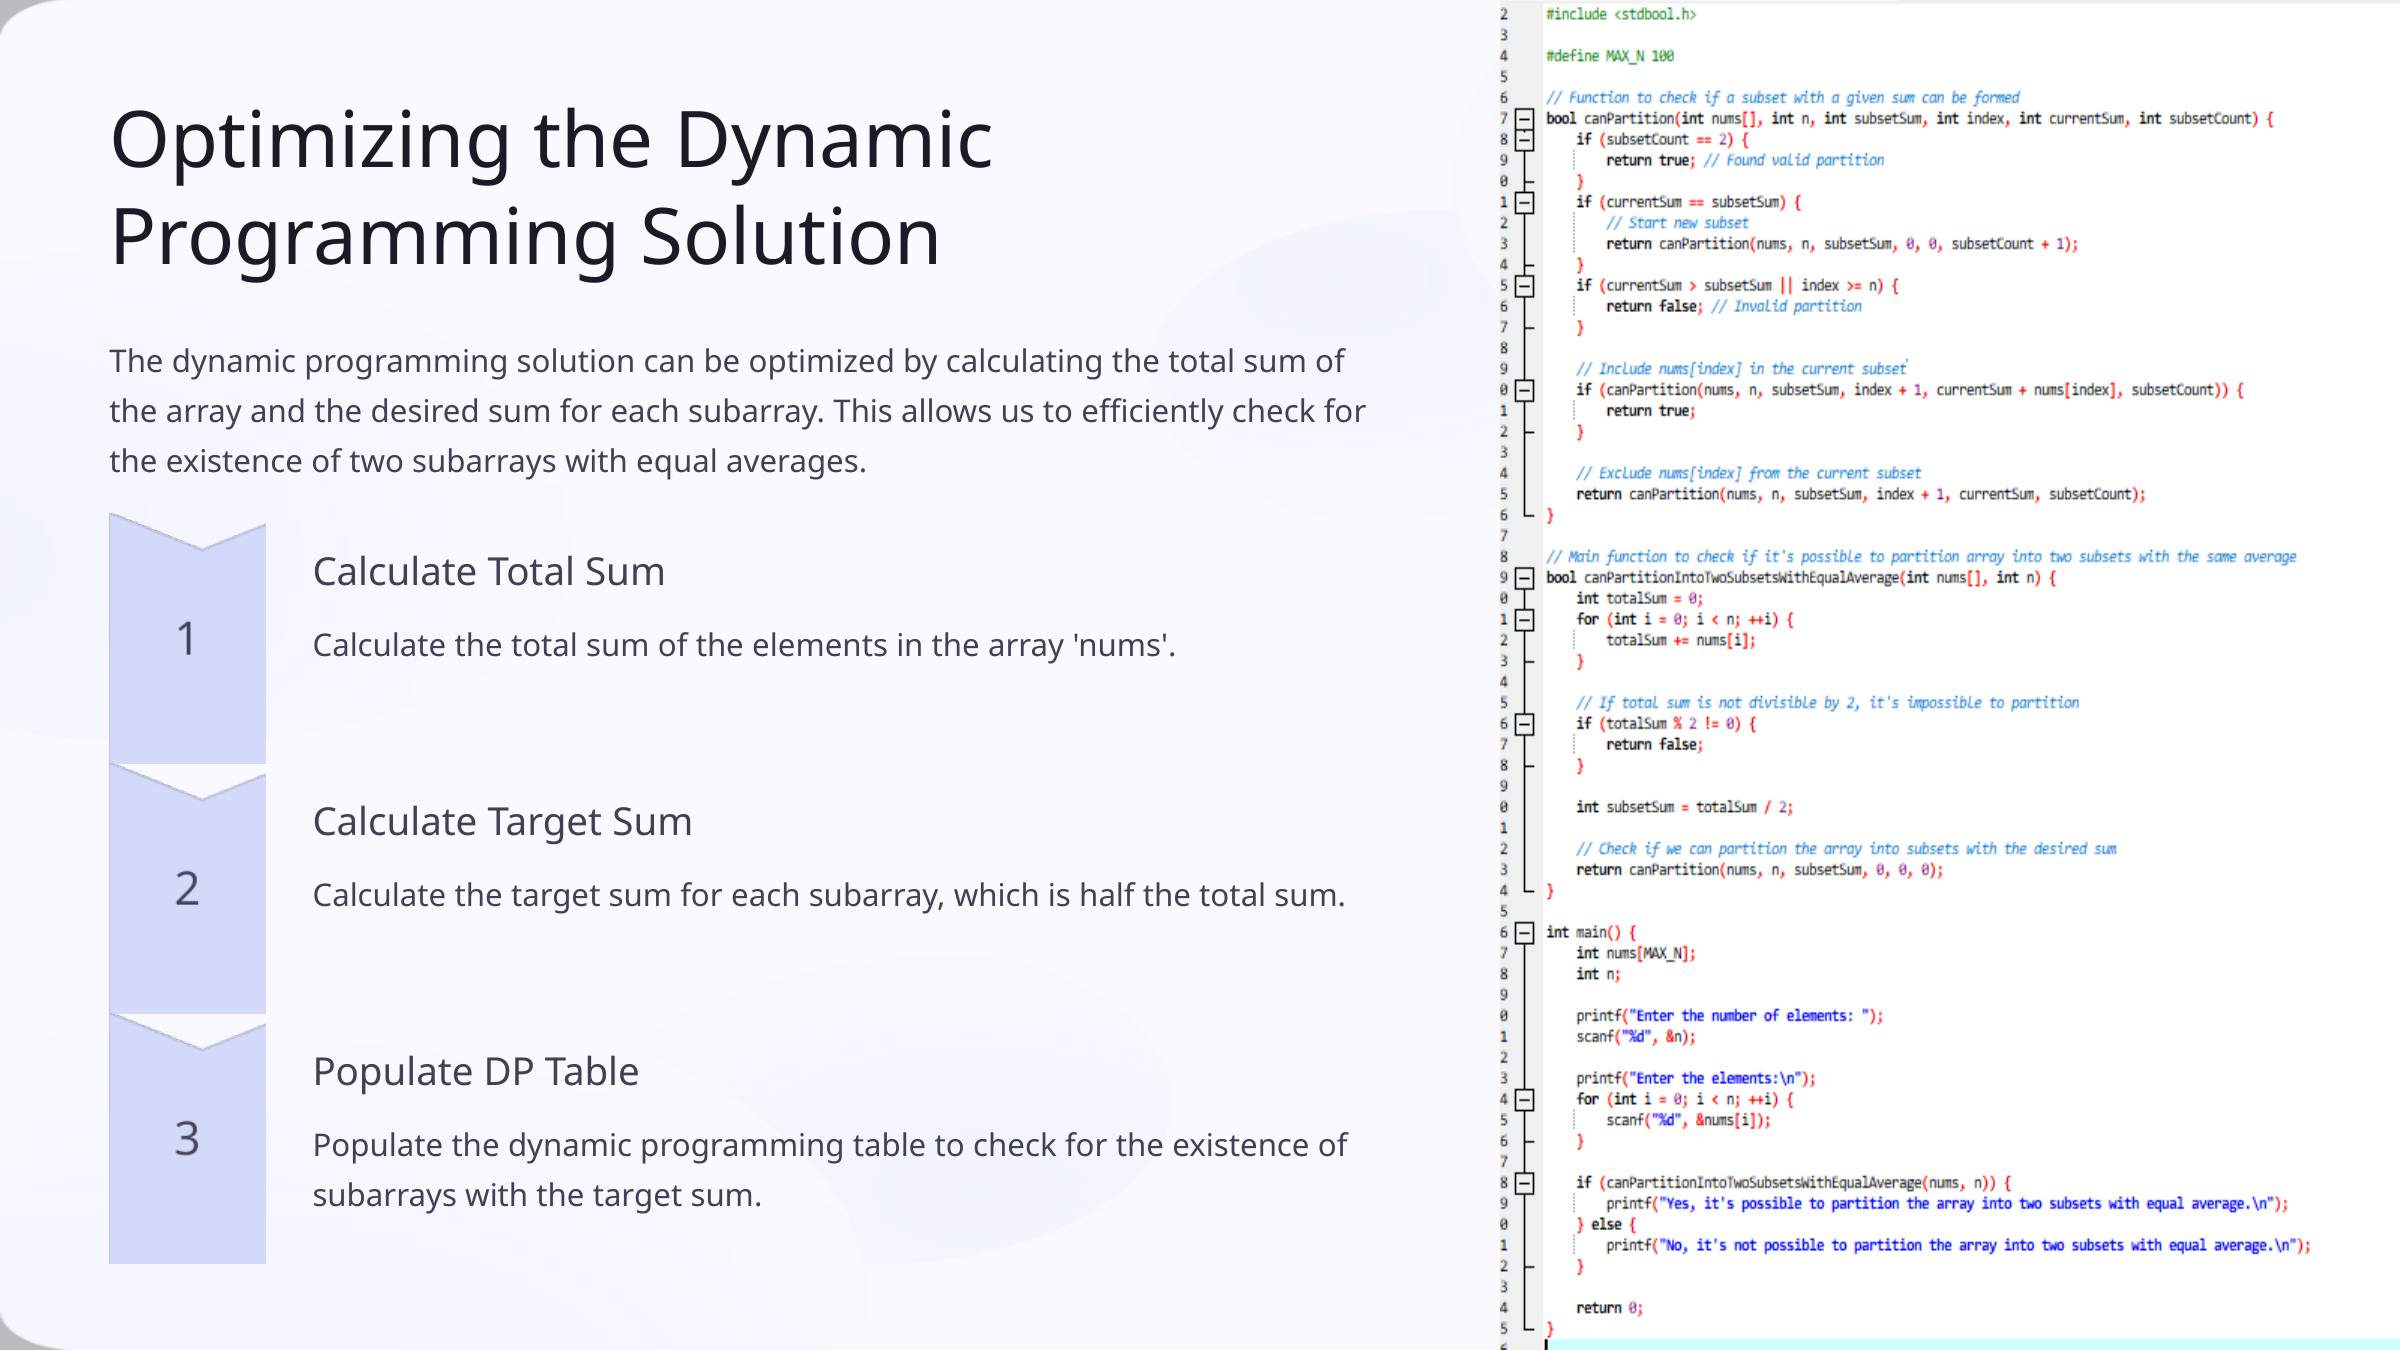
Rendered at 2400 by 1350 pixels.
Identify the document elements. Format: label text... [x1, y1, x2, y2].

text_box Populate the dynamic programming table to check for the existence of subarrays with the target sum. [312, 1112, 1391, 1213]
text_box Calculate the total sum of the elements in the array 'nums'. [312, 612, 1391, 663]
picture [1499, 0, 2400, 1350]
text_box Optimizing the Dynamic Programming Solution [109, 86, 1391, 282]
text_box Calculate Total Sum [312, 544, 704, 594]
picture [109, 513, 266, 1264]
text_box The dynamic programming solution can be optimized by calculating the total sum of the array and the desired sum for each subarray. This allows us to efficiently check for the existence of two subarrays with equal averages. [109, 328, 1391, 479]
text_box Calculate Target Sum [312, 794, 704, 844]
text_box Calculate the target sum for each subarray, which is half the total sum. [312, 862, 1391, 913]
text_box Populate DP Table [312, 1044, 704, 1094]
